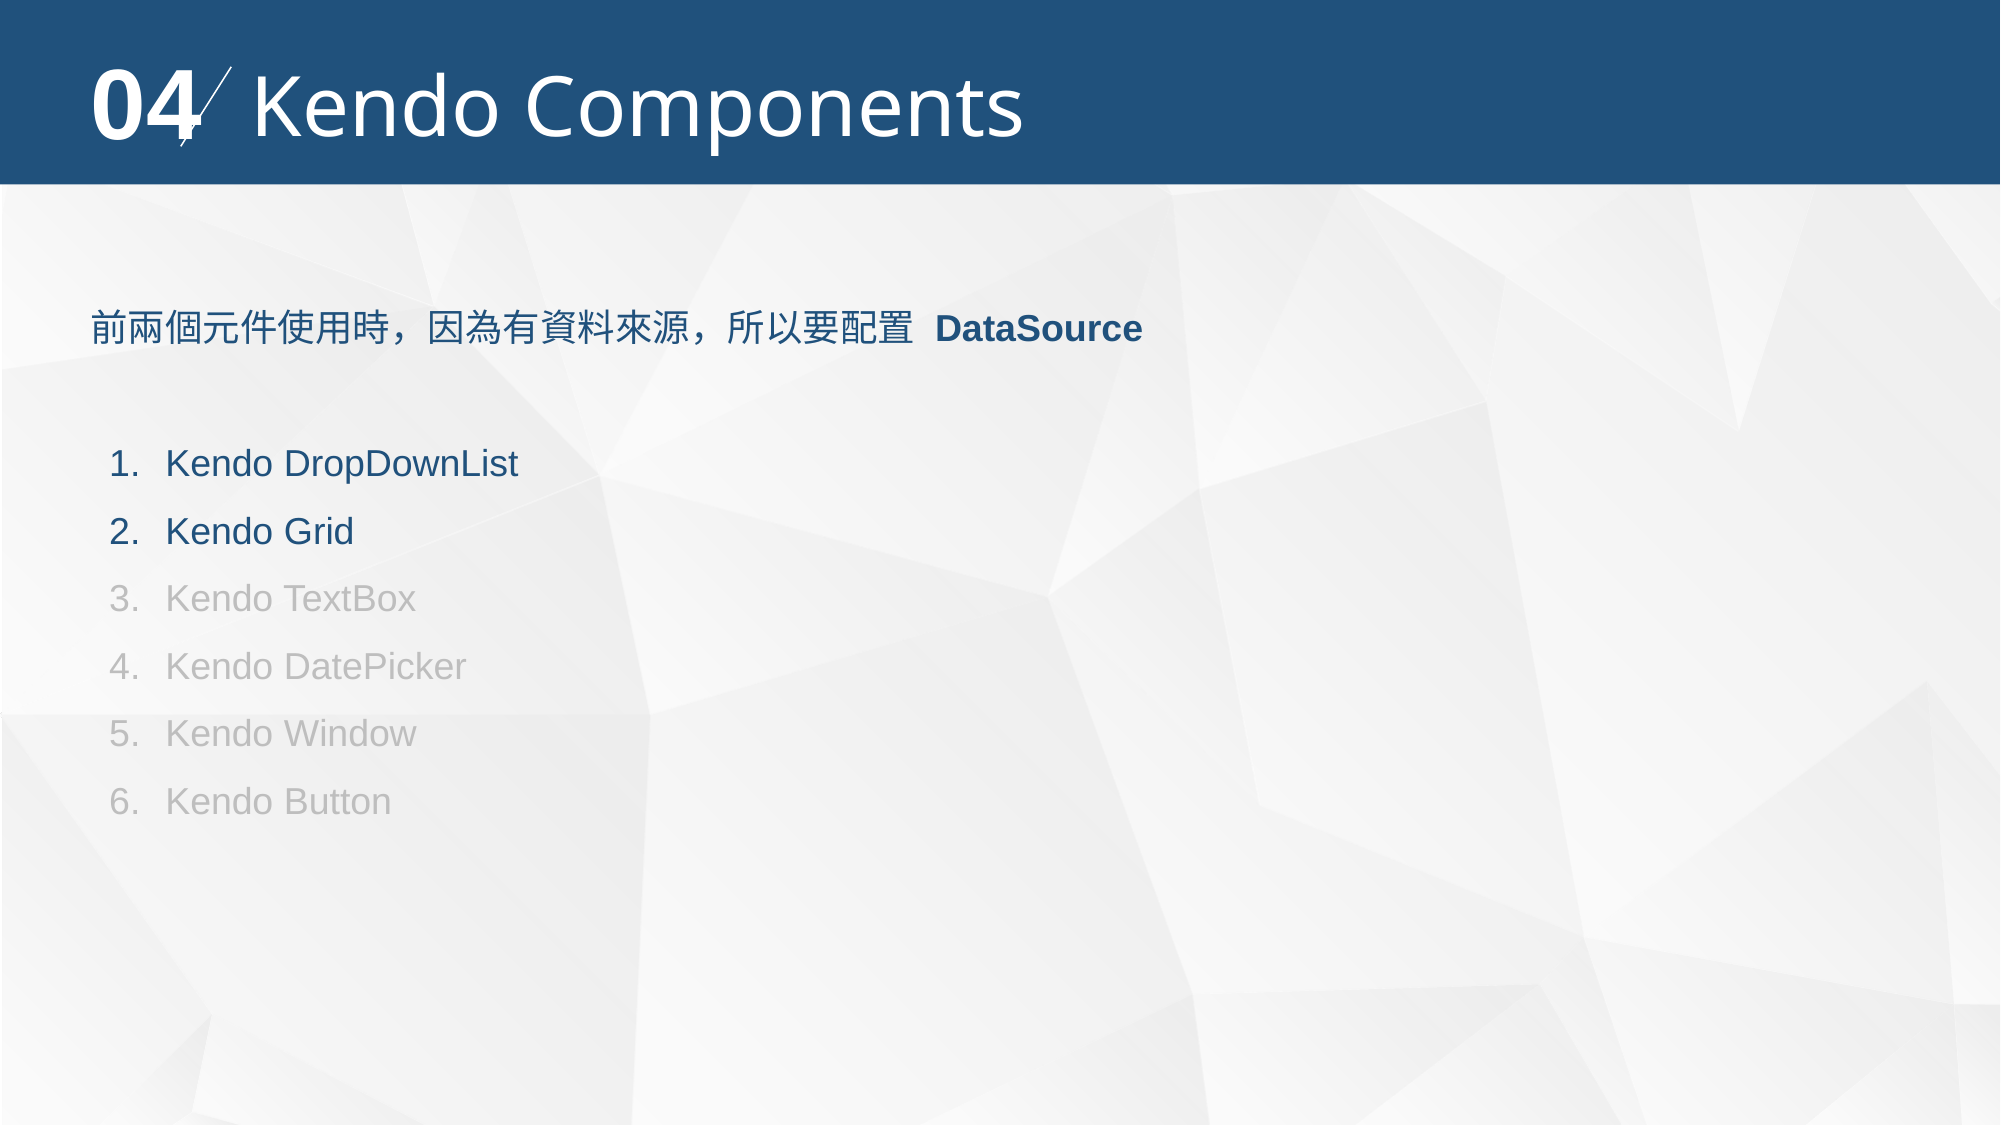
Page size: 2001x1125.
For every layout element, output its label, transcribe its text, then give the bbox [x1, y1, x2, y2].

list 04 [75, 45, 218, 212]
list Kendo Components [235, 57, 1768, 139]
text_box 前兩個元件使用時，因為有資料來源，所以要配置 DataSource Kendo DropDownList Kendo Grid Kendo TextBox Kendo DatePicker Kendo Window Kendo Button [75, 274, 1882, 1046]
picture [0, 0, 2001, 1125]
